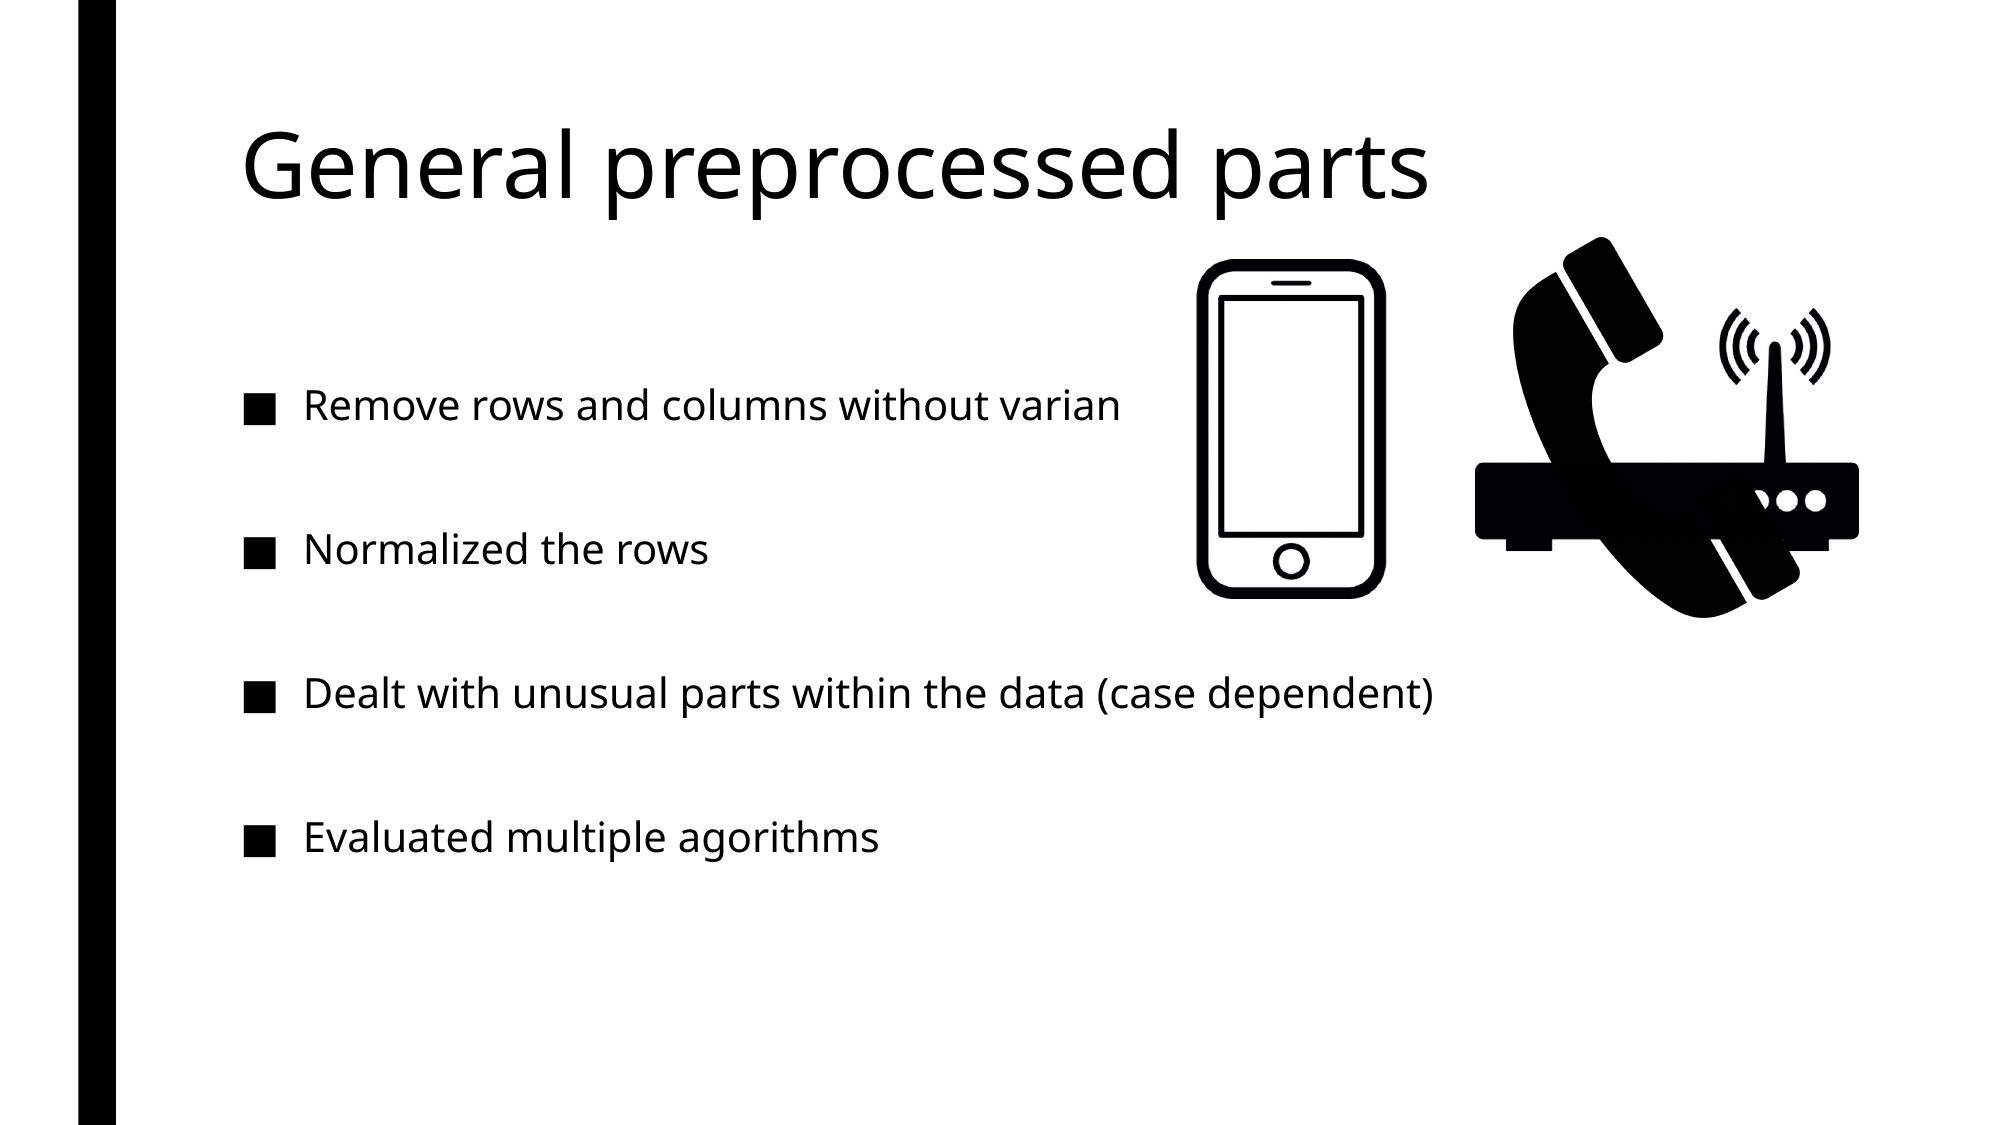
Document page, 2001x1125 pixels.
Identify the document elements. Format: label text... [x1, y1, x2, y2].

picture [1475, 237, 1859, 621]
list Remove rows and columns without variance Normalized the rows Dealt with unusual parts within the data (case dependent) Evaluated multiple agorithms [225, 375, 1800, 963]
picture [1121, 259, 1461, 599]
title General preprocessed parts [225, 112, 1800, 357]
